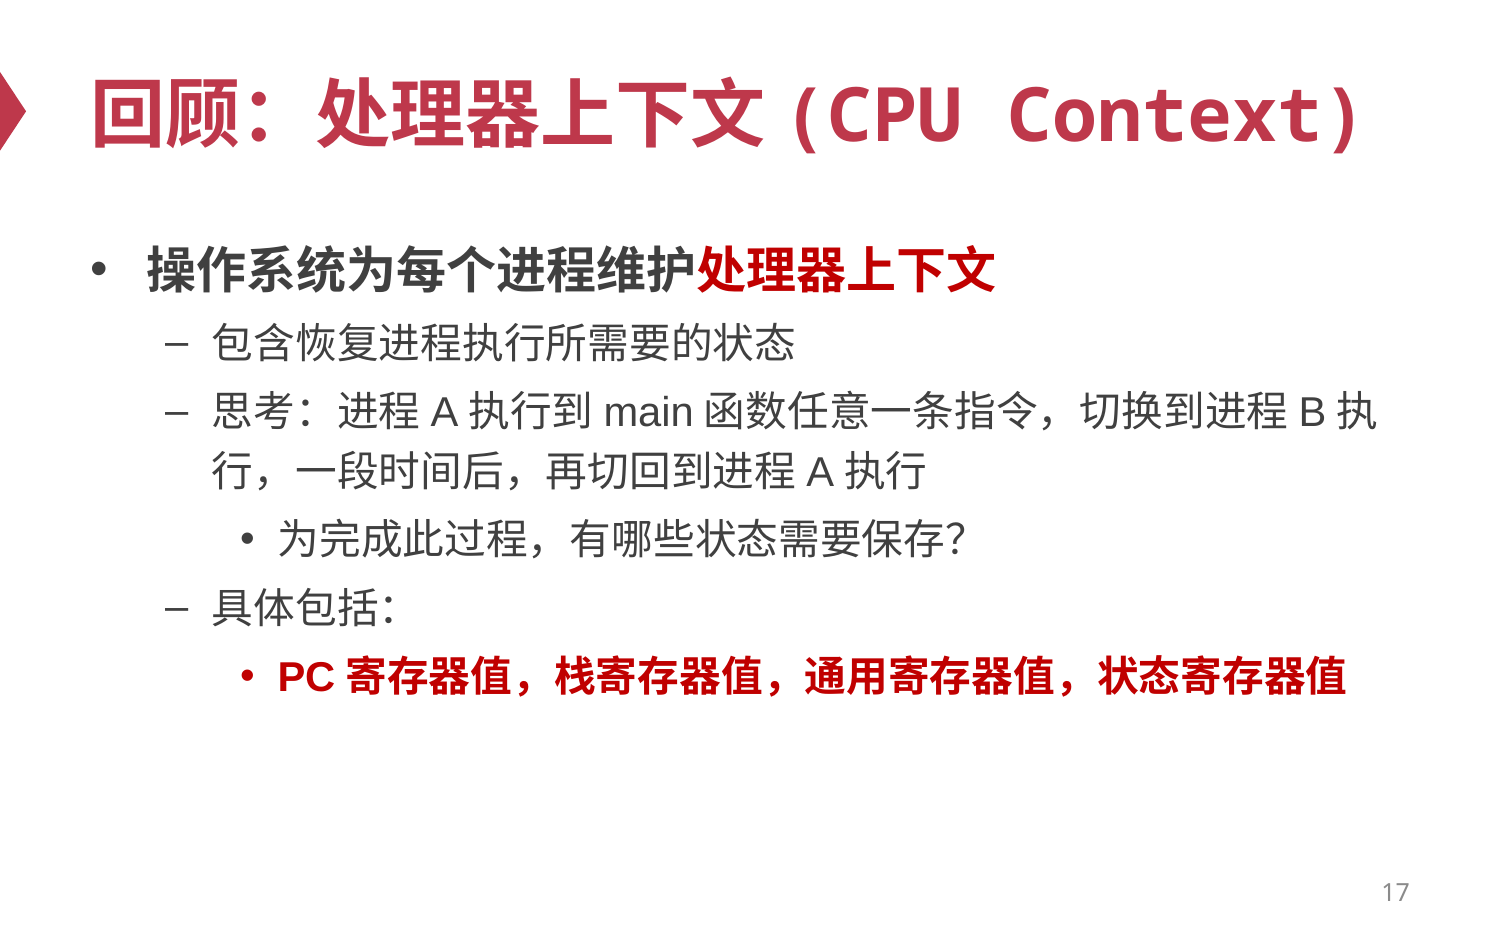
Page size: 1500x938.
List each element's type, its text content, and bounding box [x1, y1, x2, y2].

title 回顾：处理器上下文(CPU Context) [75, 37, 1425, 186]
list 操作系统为每个进程维护处理器上下文 包含恢复进程执行所需要的状态 思考：进程A执行到main函数任意一条指令，切换到进程B执行，一段时间后，再切回到进程A执行 为完成此过程，有哪些状态需要保存？ 具体包括： PC寄存器值，栈寄存器值，通用寄存器值，状态寄存器值 [75, 218, 1425, 900]
slide_number 17 [1074, 868, 1425, 919]
